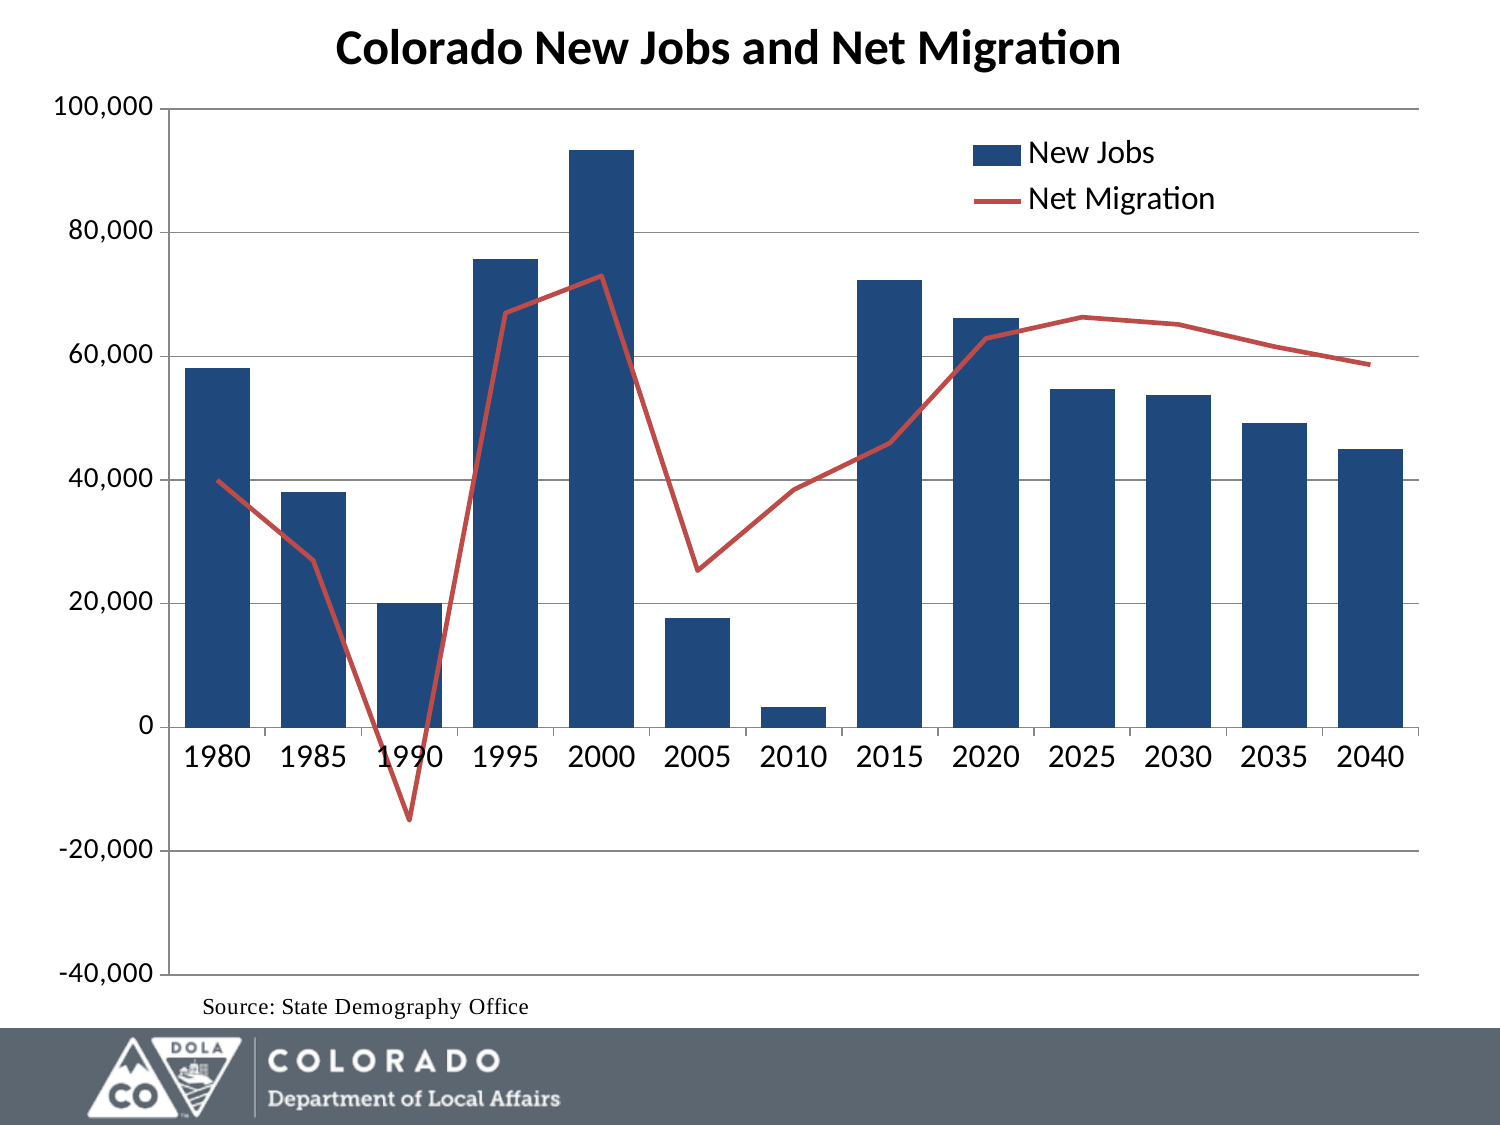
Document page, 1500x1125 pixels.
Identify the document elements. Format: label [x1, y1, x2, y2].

picture [86, 1037, 561, 1119]
chart [49, 3, 1474, 1037]
